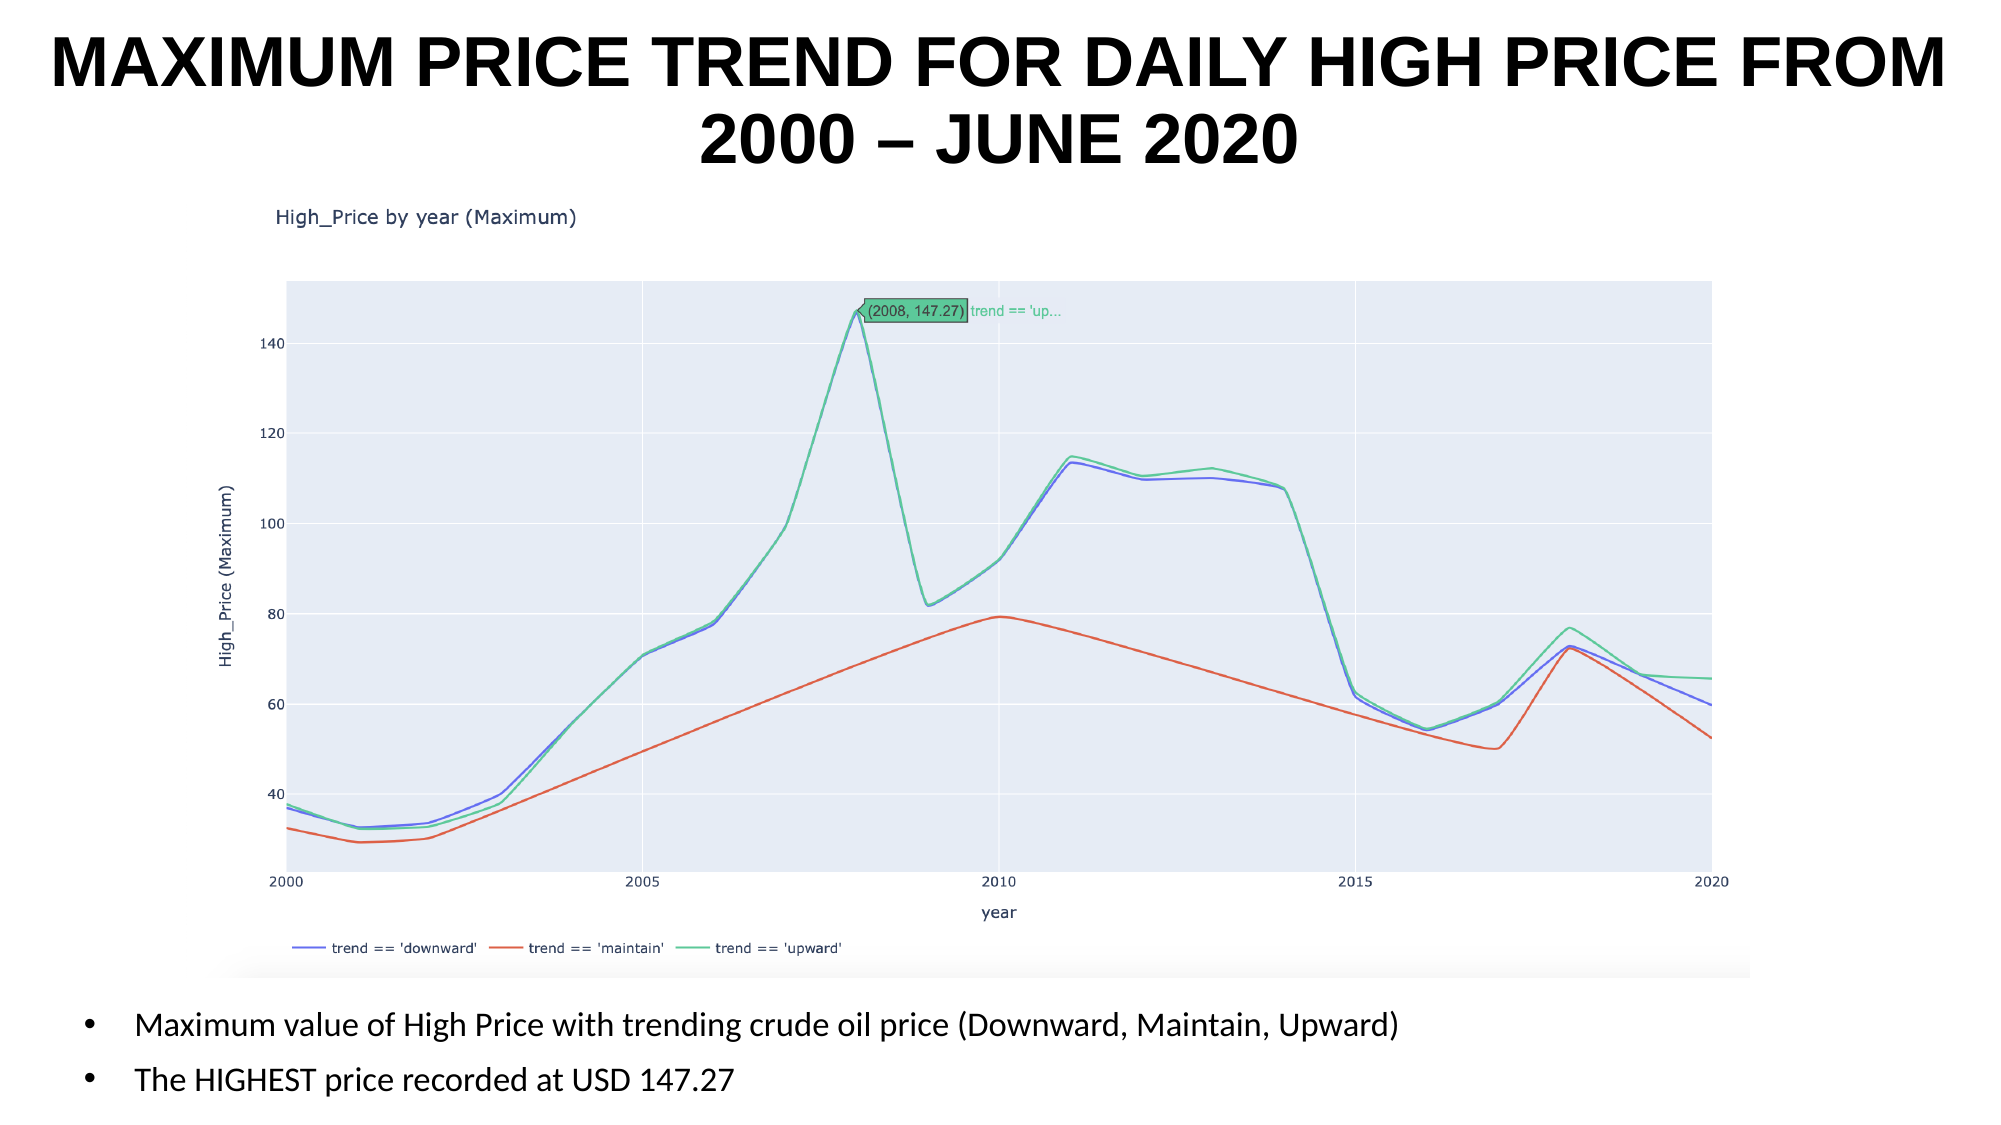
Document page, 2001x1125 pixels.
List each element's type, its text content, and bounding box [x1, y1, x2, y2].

text_box Maximum value of High Price with trending crude oil price (Downward, Maintain, Upward) The HIGHEST price recorded at USD 147.27 [68, 999, 1970, 1107]
picture [186, 203, 1750, 978]
title MAXIMUM PRICE TREND FOR DAILY HIGH PRICE FROM 2000 – JUNE 2020 [30, 17, 1970, 186]
